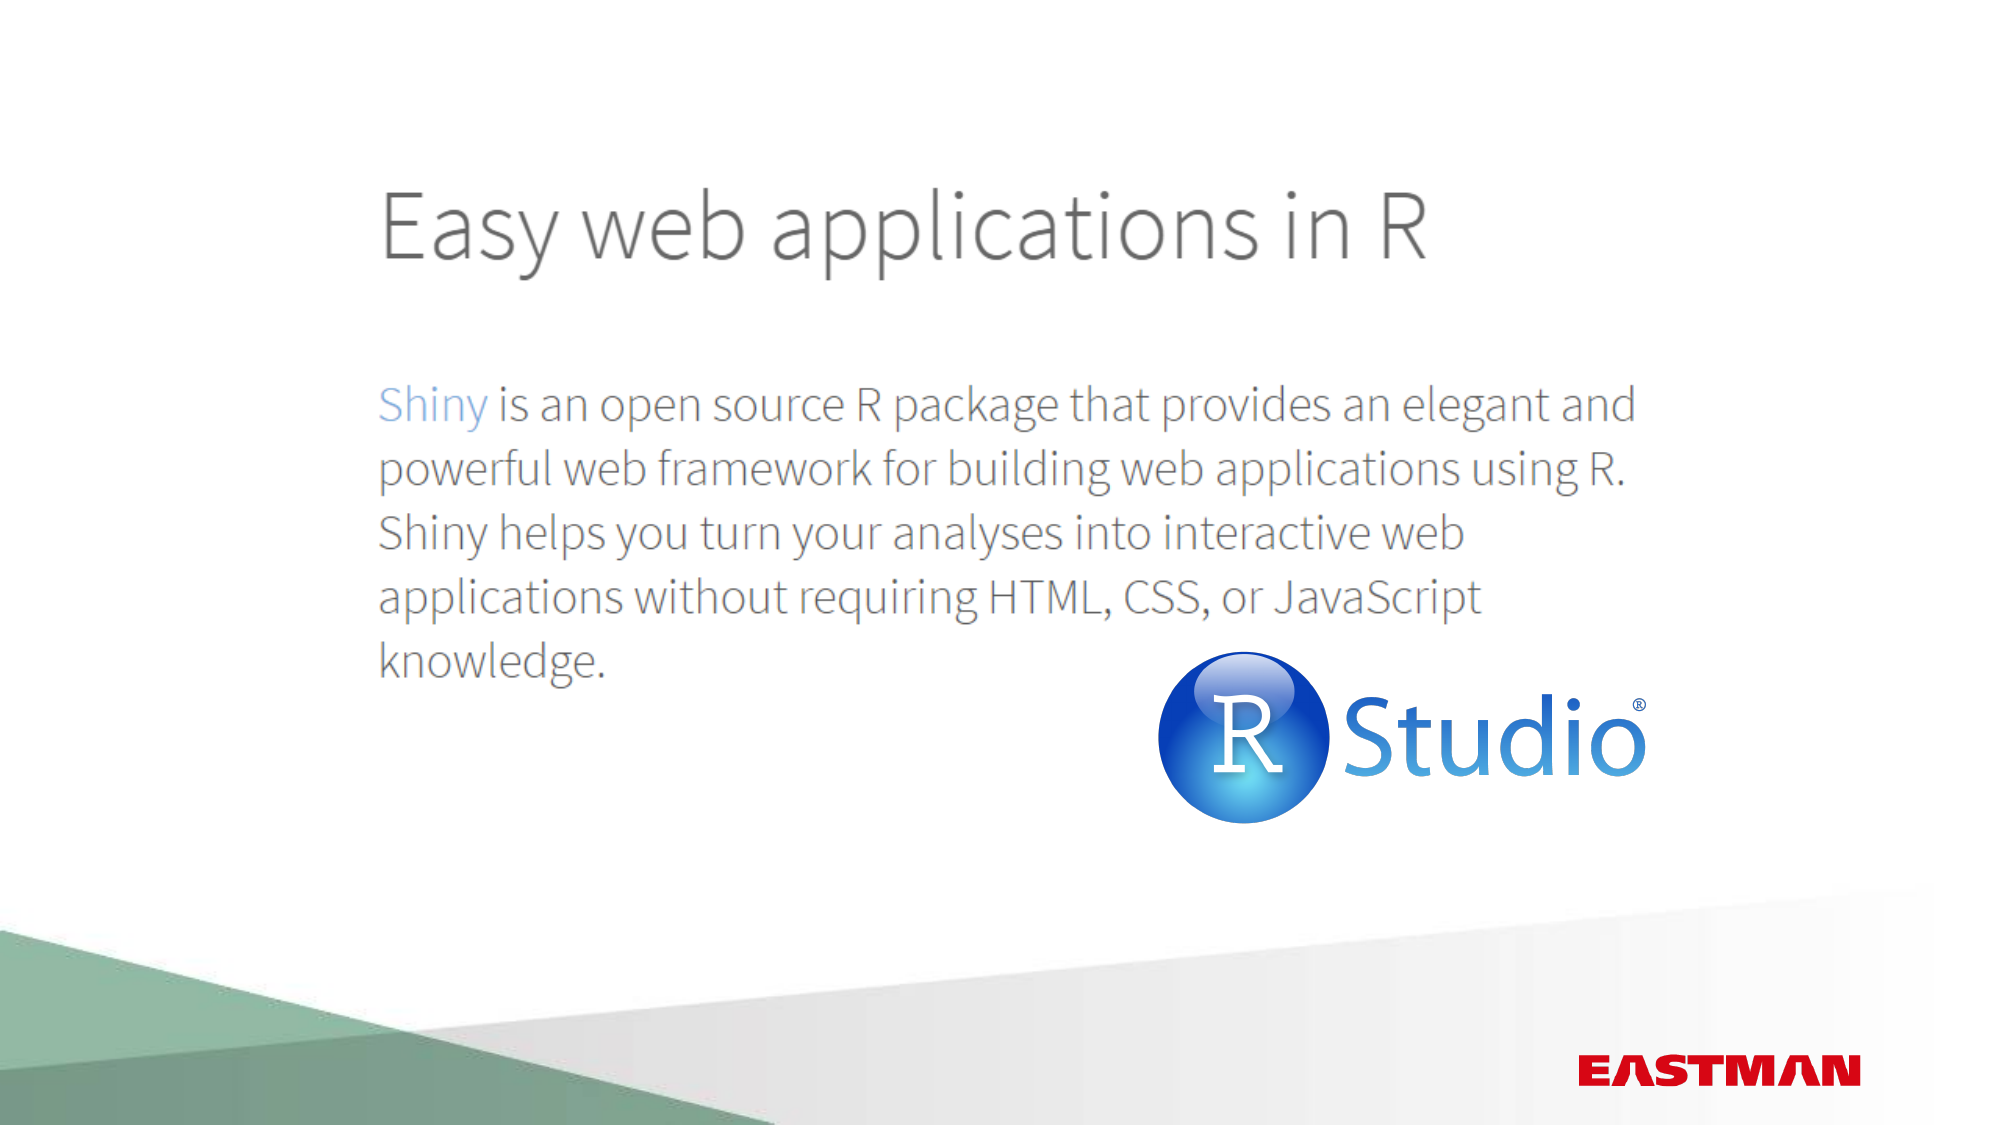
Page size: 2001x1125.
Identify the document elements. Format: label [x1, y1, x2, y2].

picture [375, 181, 1648, 824]
picture [0, 859, 2000, 1125]
